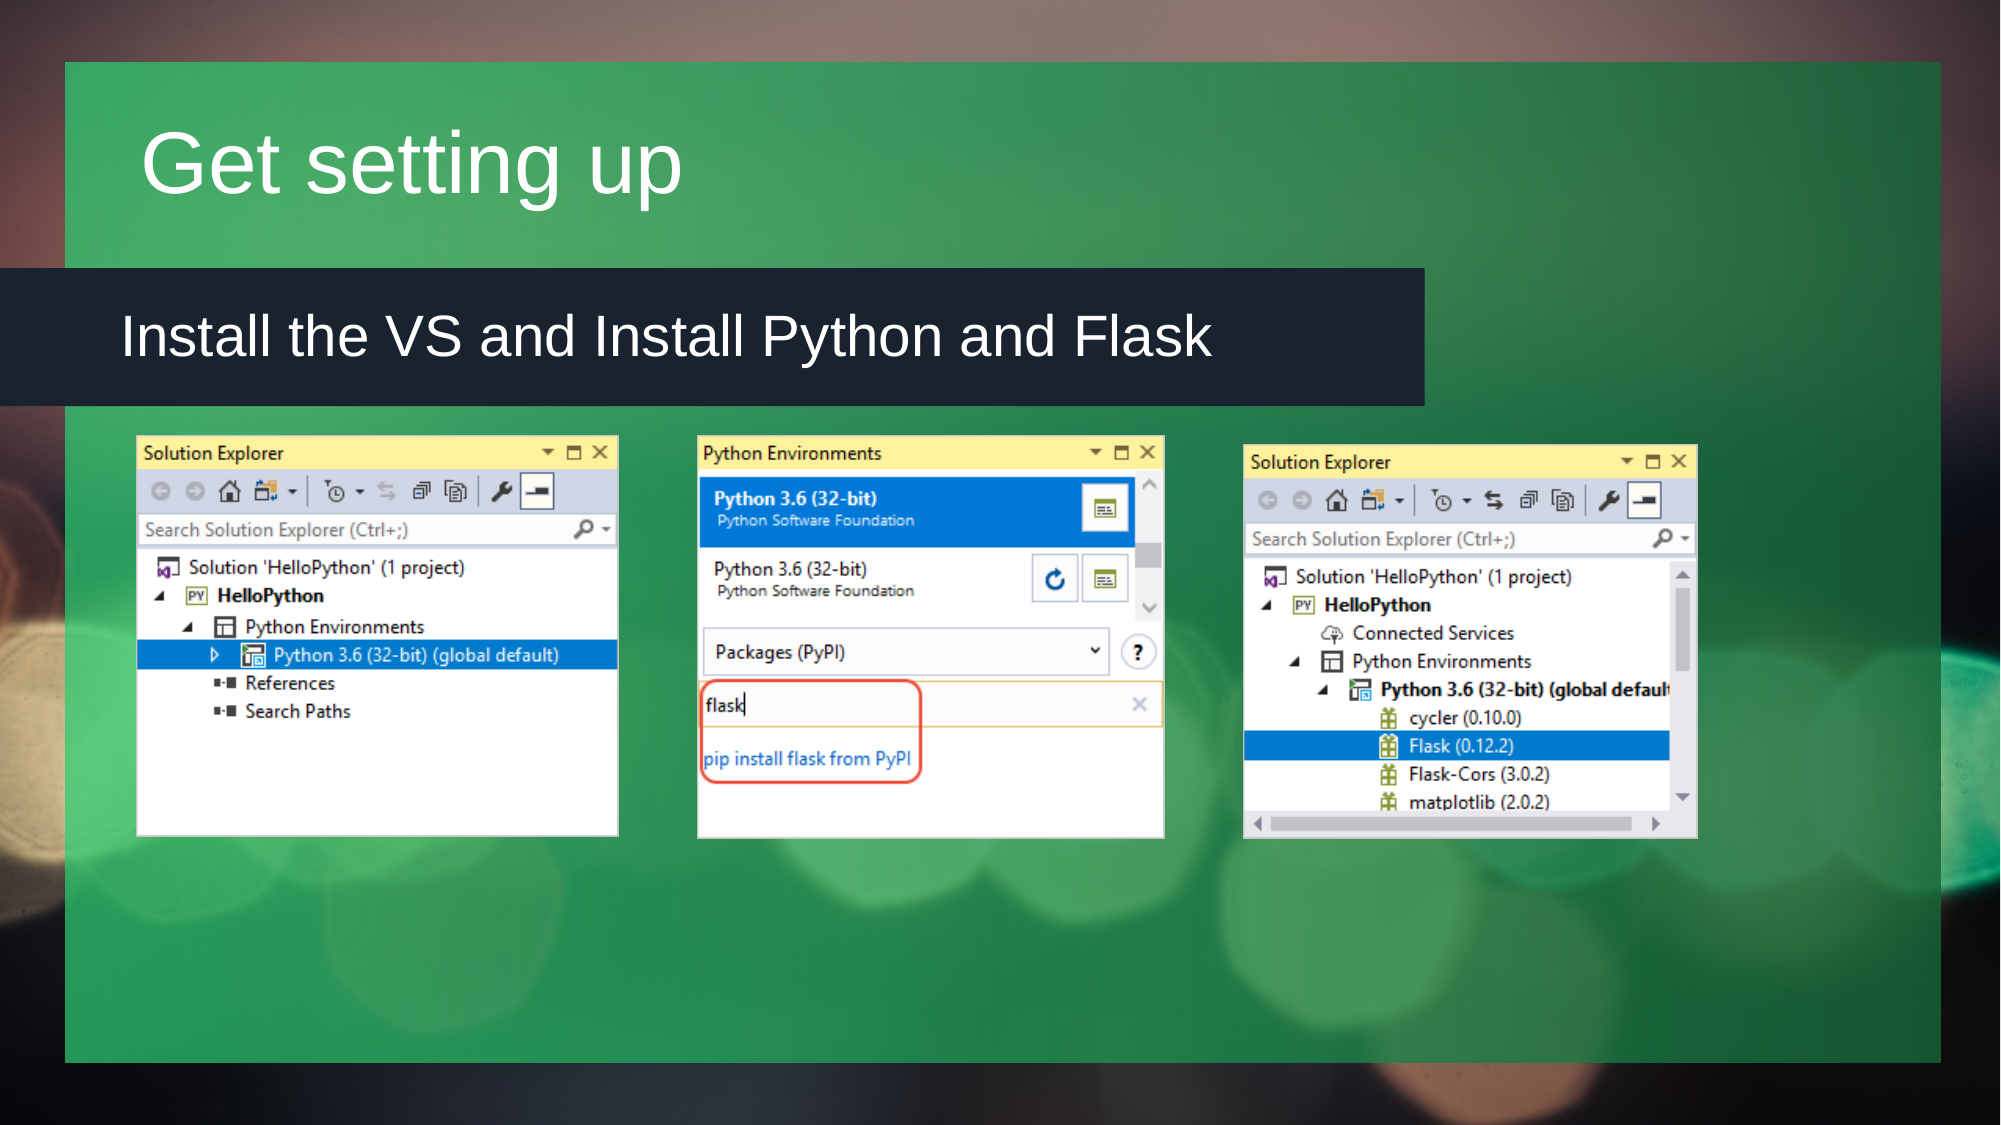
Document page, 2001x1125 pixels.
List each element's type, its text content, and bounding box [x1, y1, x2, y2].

picture [1243, 444, 1698, 839]
picture [0, 0, 2001, 1125]
picture [697, 435, 1165, 839]
subtitle Install the VS and Install Python and Flask [0, 268, 1425, 407]
title Get setting up [87, 117, 1682, 214]
picture [136, 435, 619, 837]
